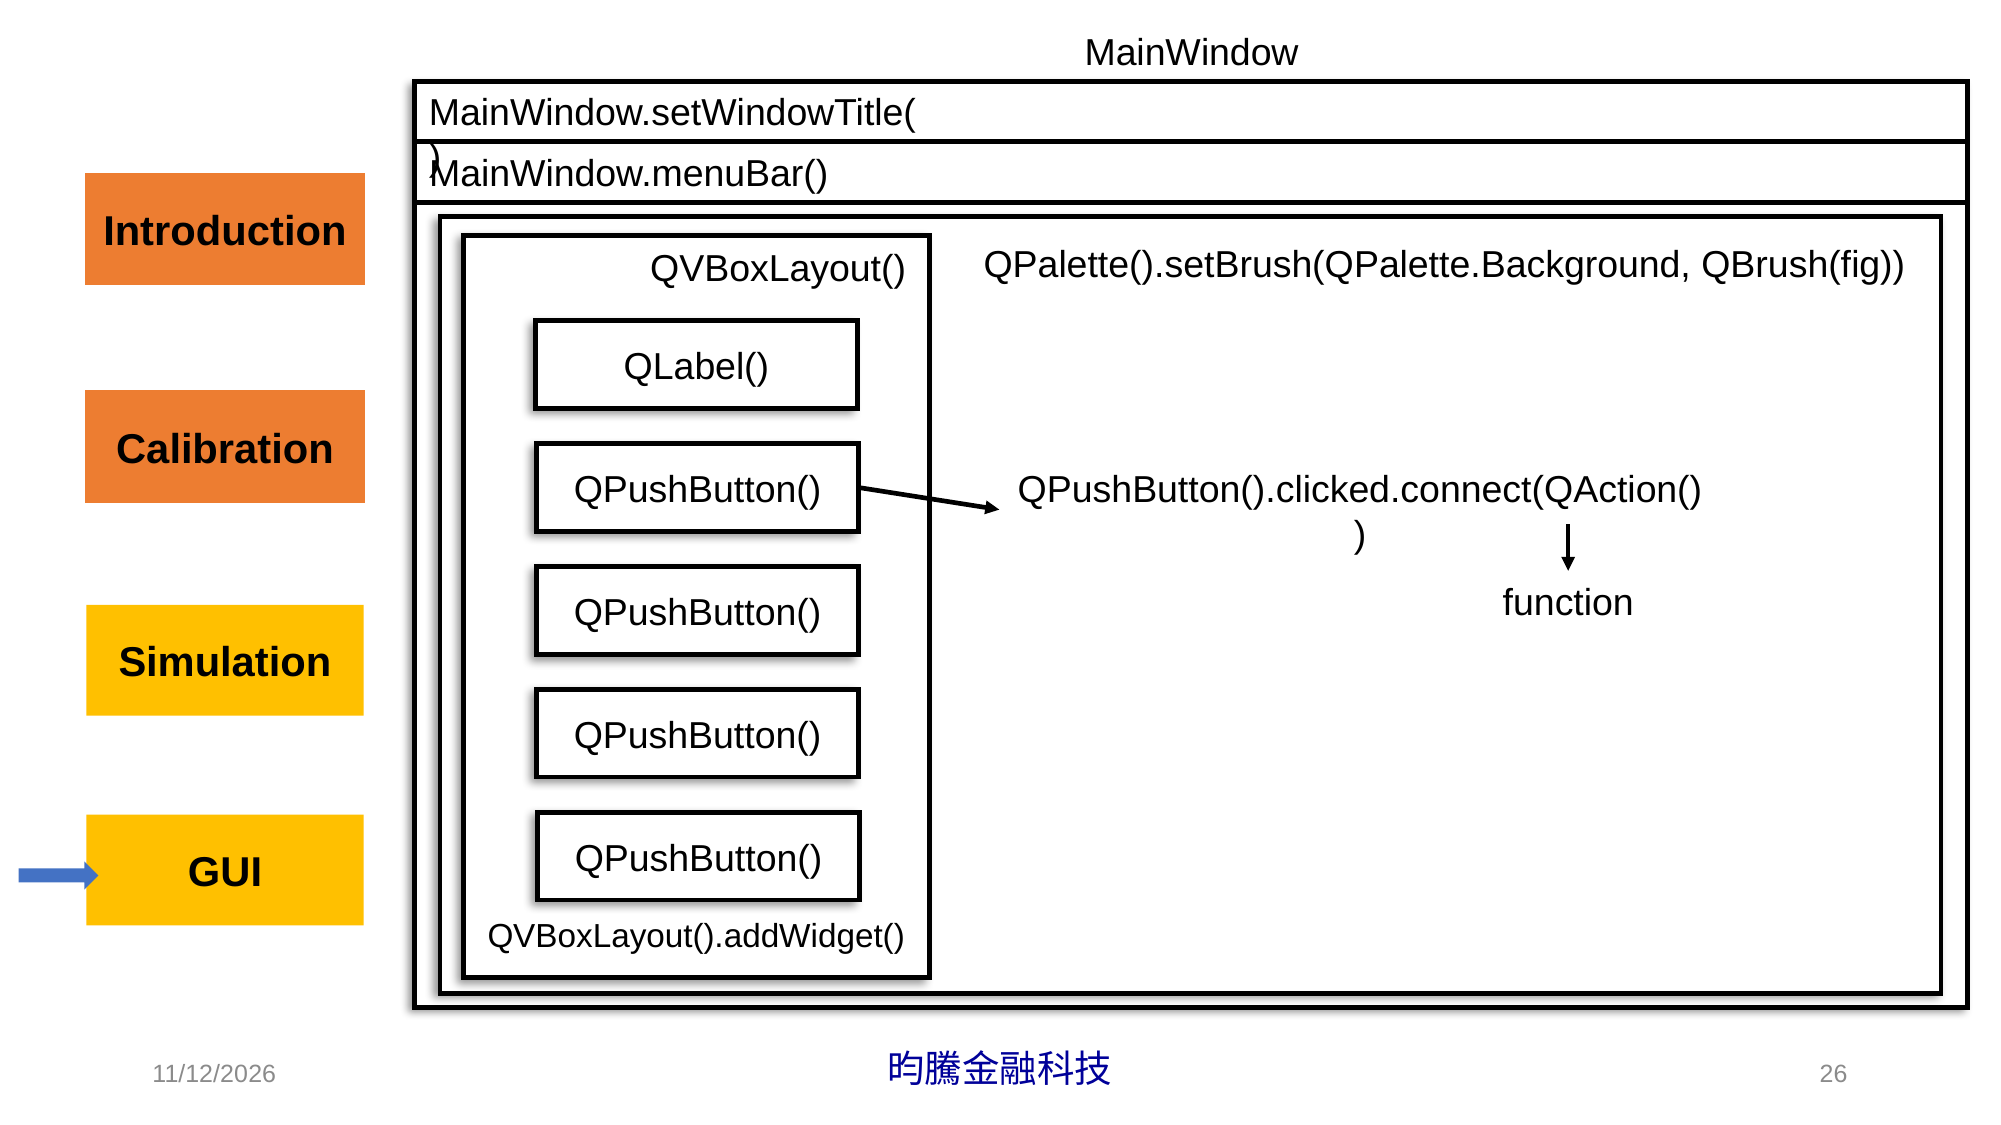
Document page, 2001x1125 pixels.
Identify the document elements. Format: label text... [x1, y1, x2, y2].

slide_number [137, 1042, 588, 1103]
footer 昀騰金融科技 [662, 1042, 1338, 1103]
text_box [413, 80, 1969, 1008]
text_box MainWindow [669, 20, 1714, 78]
slide_number 26 [1412, 1042, 1863, 1103]
text_box [17, 858, 100, 893]
